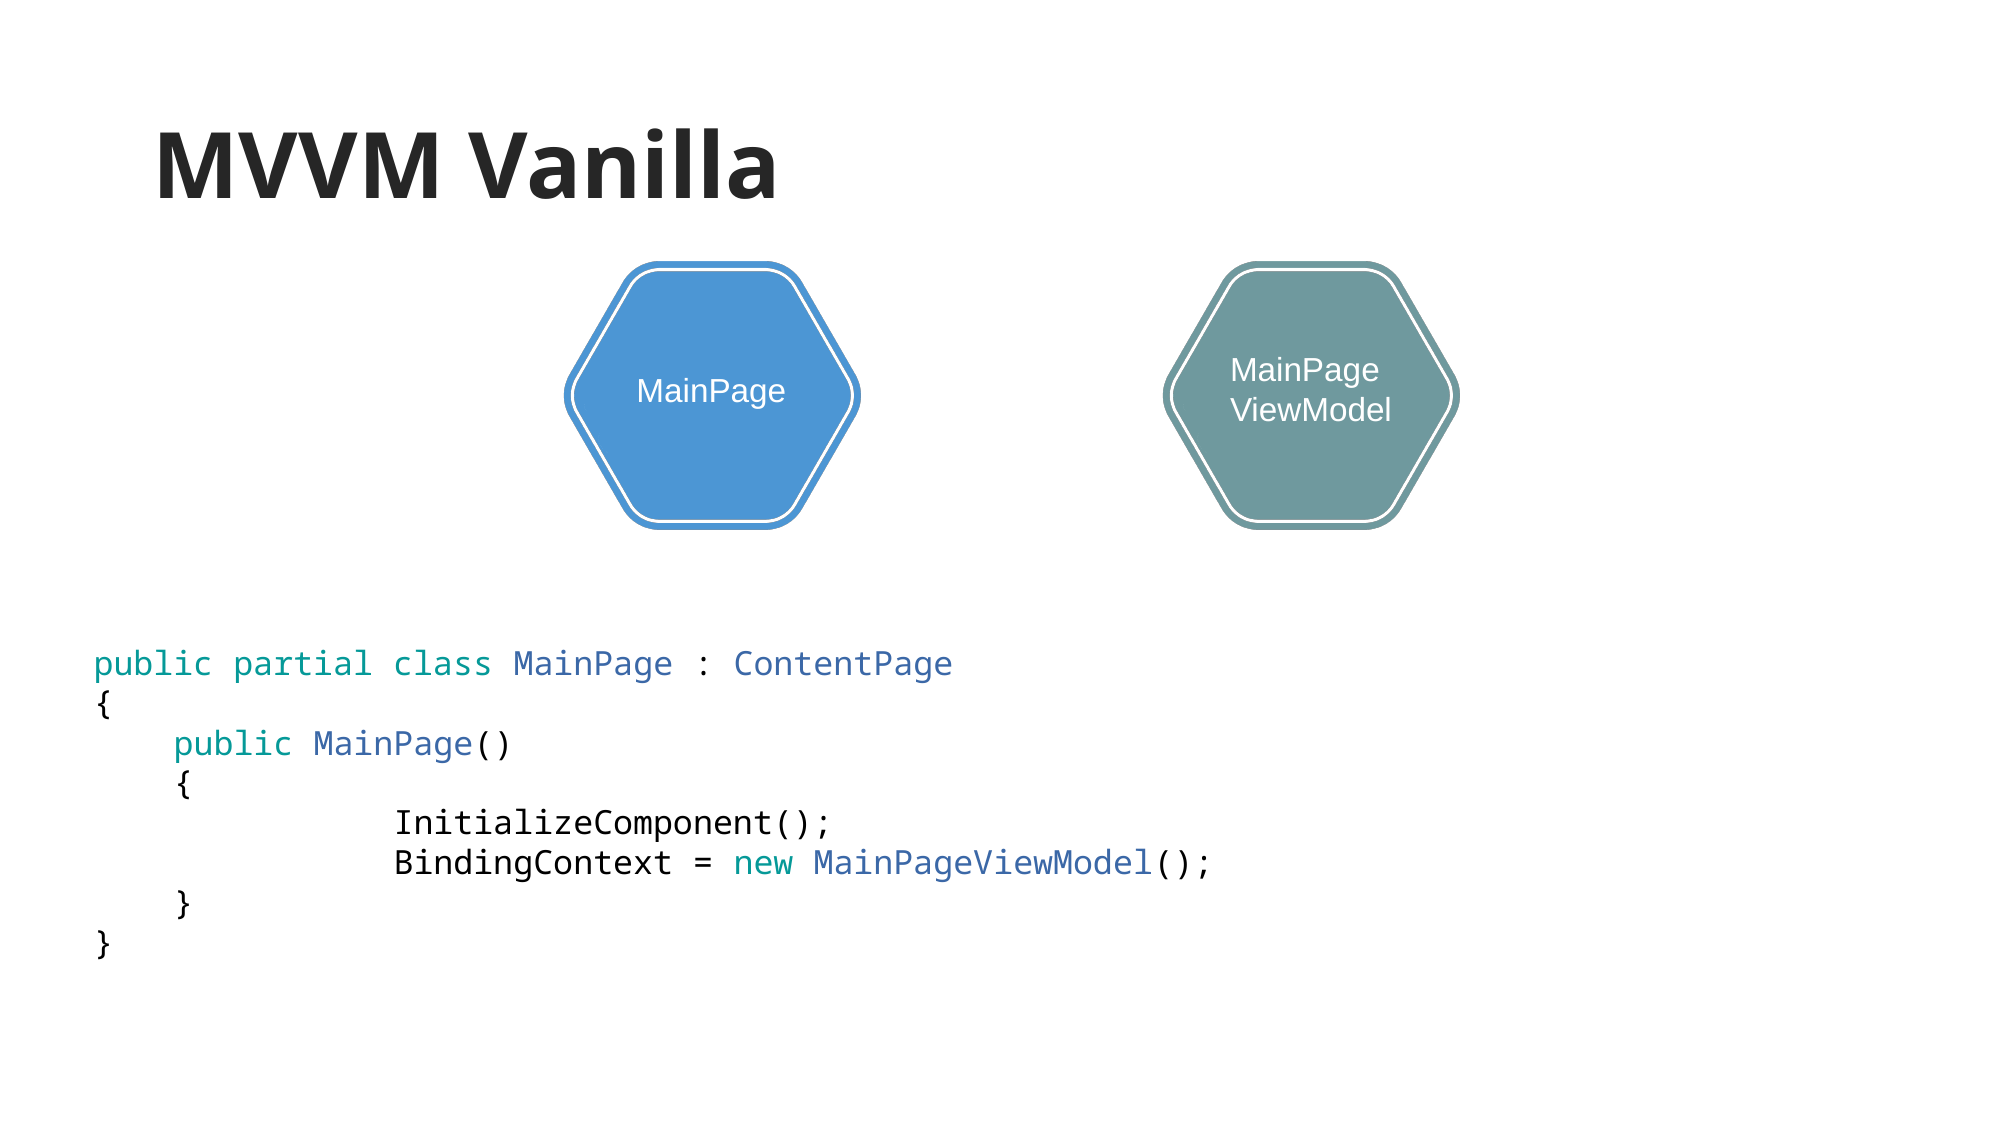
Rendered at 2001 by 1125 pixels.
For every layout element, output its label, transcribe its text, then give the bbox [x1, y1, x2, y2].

picture [539, 239, 885, 540]
picture [1138, 239, 1484, 540]
title MVVM Vanilla [137, 59, 1863, 278]
text_box public partial class MainPage : ContentPage { public MainPage() { InitializeComponent(); BindingContext = new MainPageViewModel(); } } [78, 634, 1229, 969]
